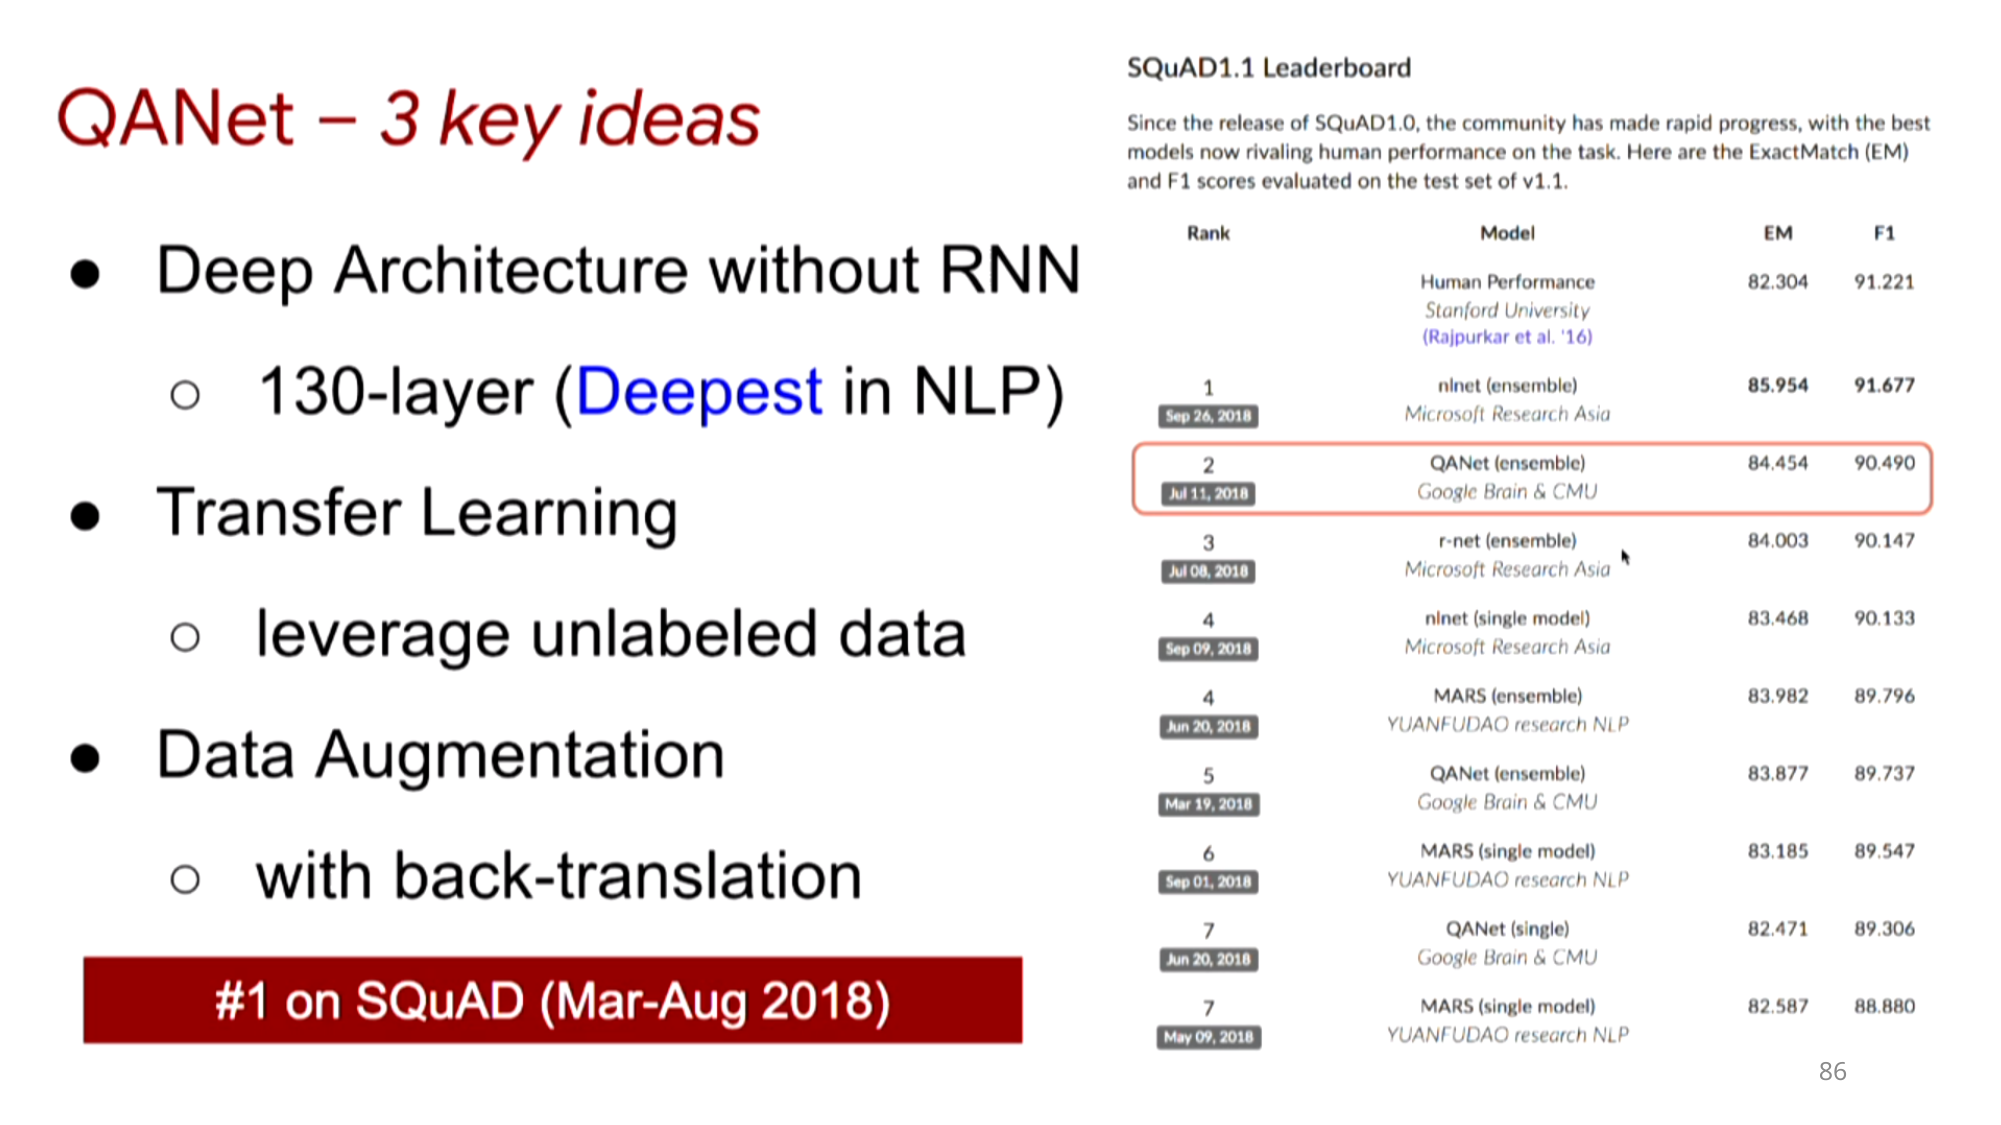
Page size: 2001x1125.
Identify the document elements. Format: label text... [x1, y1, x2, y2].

slide_number 86 [1412, 1059, 1863, 1103]
picture [48, 0, 1939, 1059]
